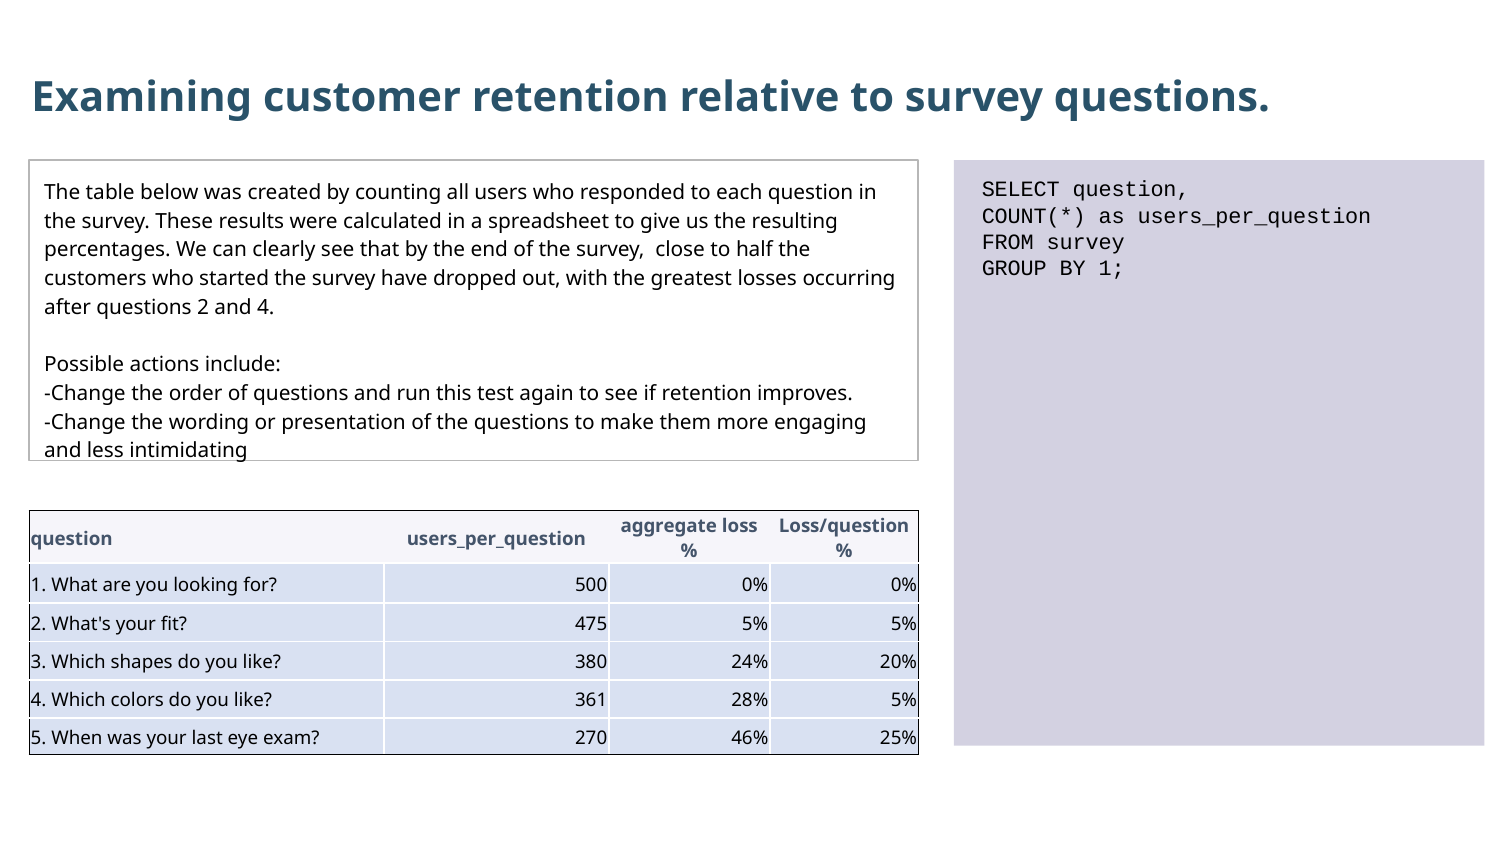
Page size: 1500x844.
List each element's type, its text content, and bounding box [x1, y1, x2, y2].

table_header Loss/question% [770, 511, 918, 562]
table_cell 46% [610, 719, 769, 754]
table_cell 500 [385, 564, 608, 602]
table_cell 380 [385, 642, 608, 679]
table_header users_per_question [384, 511, 609, 562]
text_box The table below was created by counting all users who responded to each question in the survey. These results were calculated in a spreadsheet to give us the resulting percentages. We can clearly see that by the end of the survey, close to half the customers who started the survey have dropped out, with the greatest losses occurring after questions 2 and 4. Possible actions include: -Change the order of questions and run this test again to see if retention improves. -Change the wording or presentation of the questions to make them more engaging and less intimidating [29, 159, 919, 461]
text_box SELECT question, COUNT(*) as users_per_question FROM survey GROUP BY 1; [953, 160, 1485, 746]
table_cell 24% [610, 642, 769, 679]
table_cell 1. What are you looking for? [30, 564, 383, 602]
table_cell 4. Which colors do you like? [30, 681, 383, 717]
table_cell 5% [771, 681, 918, 717]
table_cell 25% [771, 719, 918, 754]
table_cell 270 [385, 719, 608, 754]
table_cell 28% [610, 681, 769, 717]
table_header aggregate loss % [609, 511, 770, 562]
table_cell 475 [385, 604, 608, 641]
table_header question [30, 511, 384, 562]
table_cell 3. Which shapes do you like? [30, 642, 383, 679]
table_cell 20% [771, 642, 918, 679]
table_cell 2. What's your fit? [30, 604, 383, 641]
table_cell 5% [610, 604, 769, 641]
table_cell 0% [610, 564, 769, 602]
text_box Examining customer retention relative to survey questions. [16, 0, 1415, 136]
table_cell 5. When was your last eye exam? [30, 719, 383, 754]
table_cell 5% [771, 604, 918, 641]
table_cell 361 [385, 681, 608, 717]
table_cell 0% [771, 564, 918, 602]
